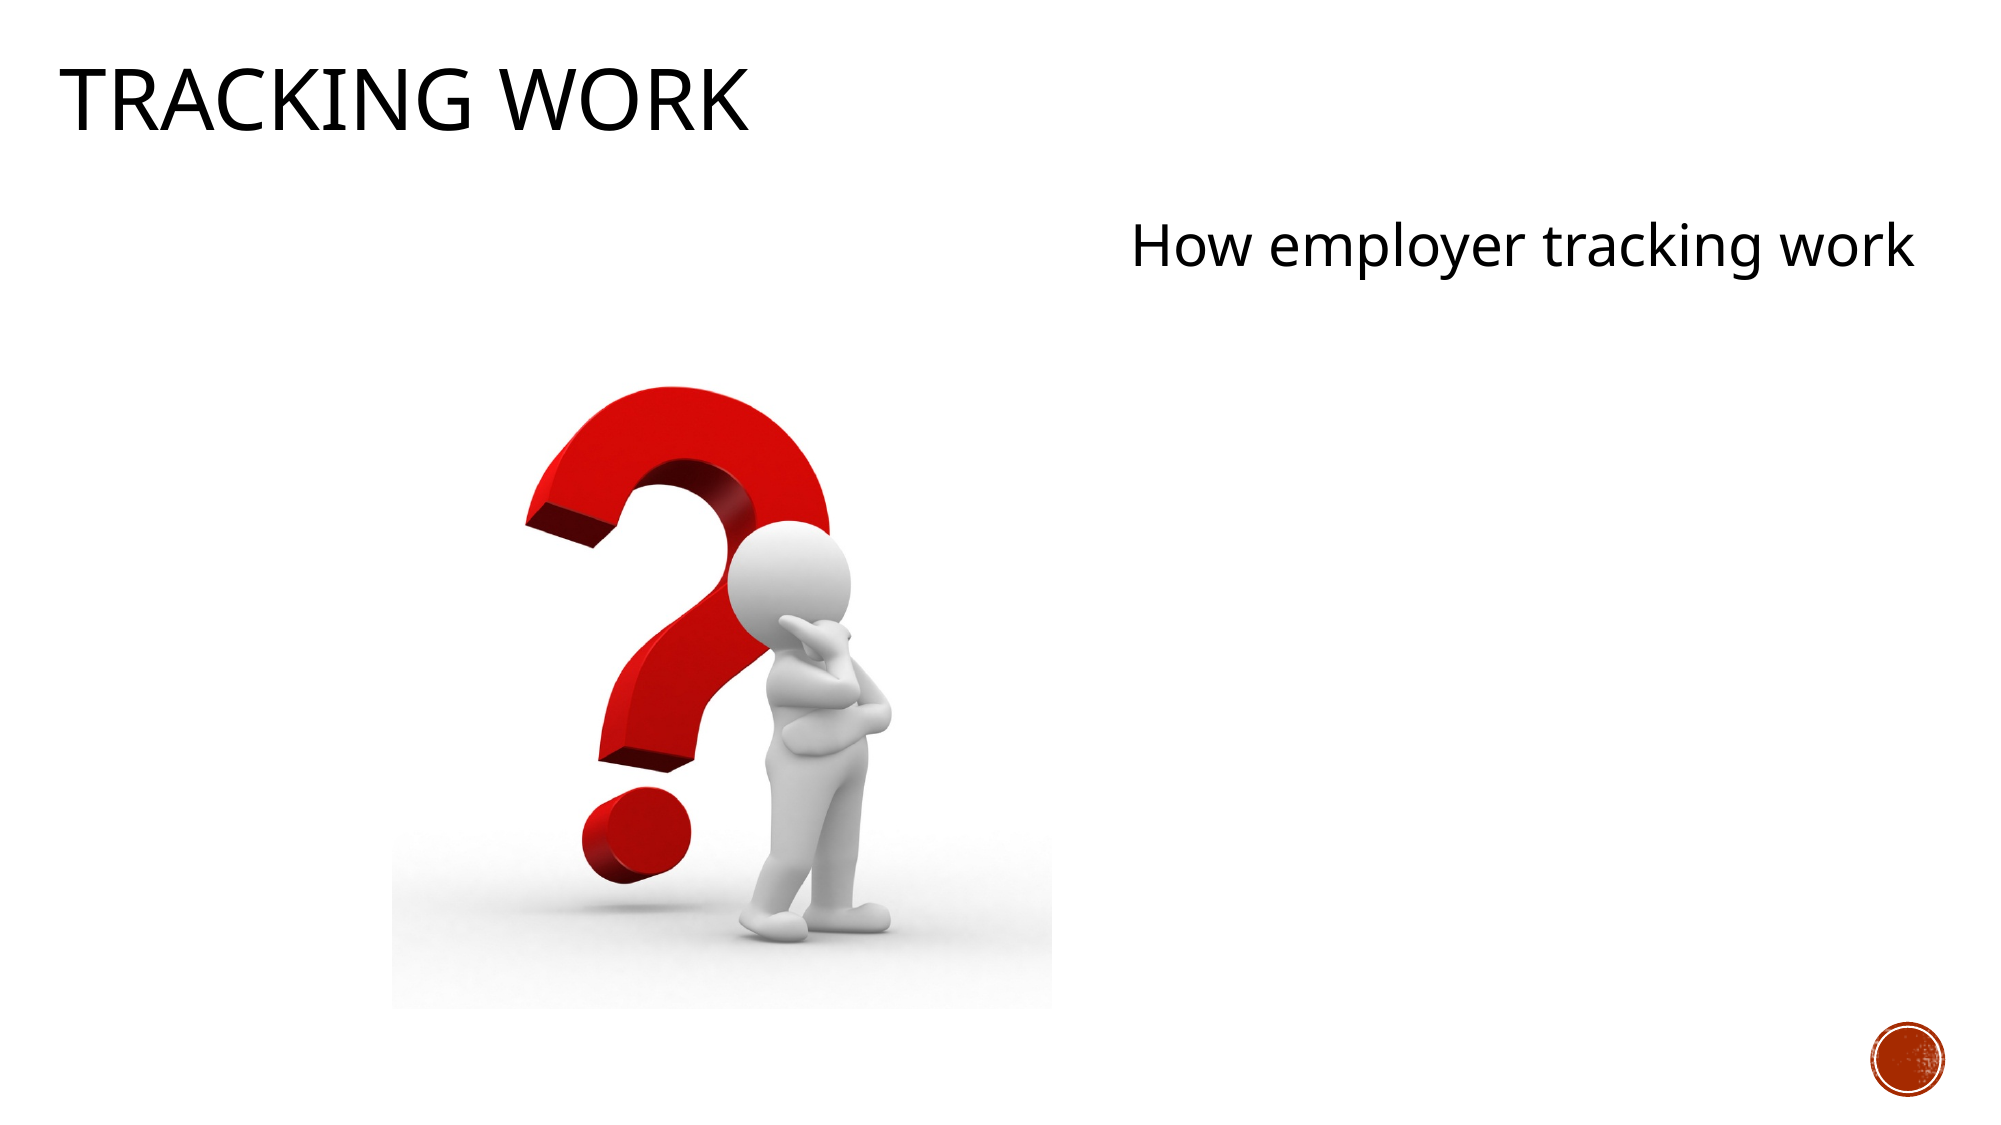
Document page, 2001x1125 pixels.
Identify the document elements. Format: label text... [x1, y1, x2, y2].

title Tracking work [44, 24, 778, 182]
text_box How employer tracking work [1115, 200, 1939, 286]
picture [392, 350, 1052, 1009]
